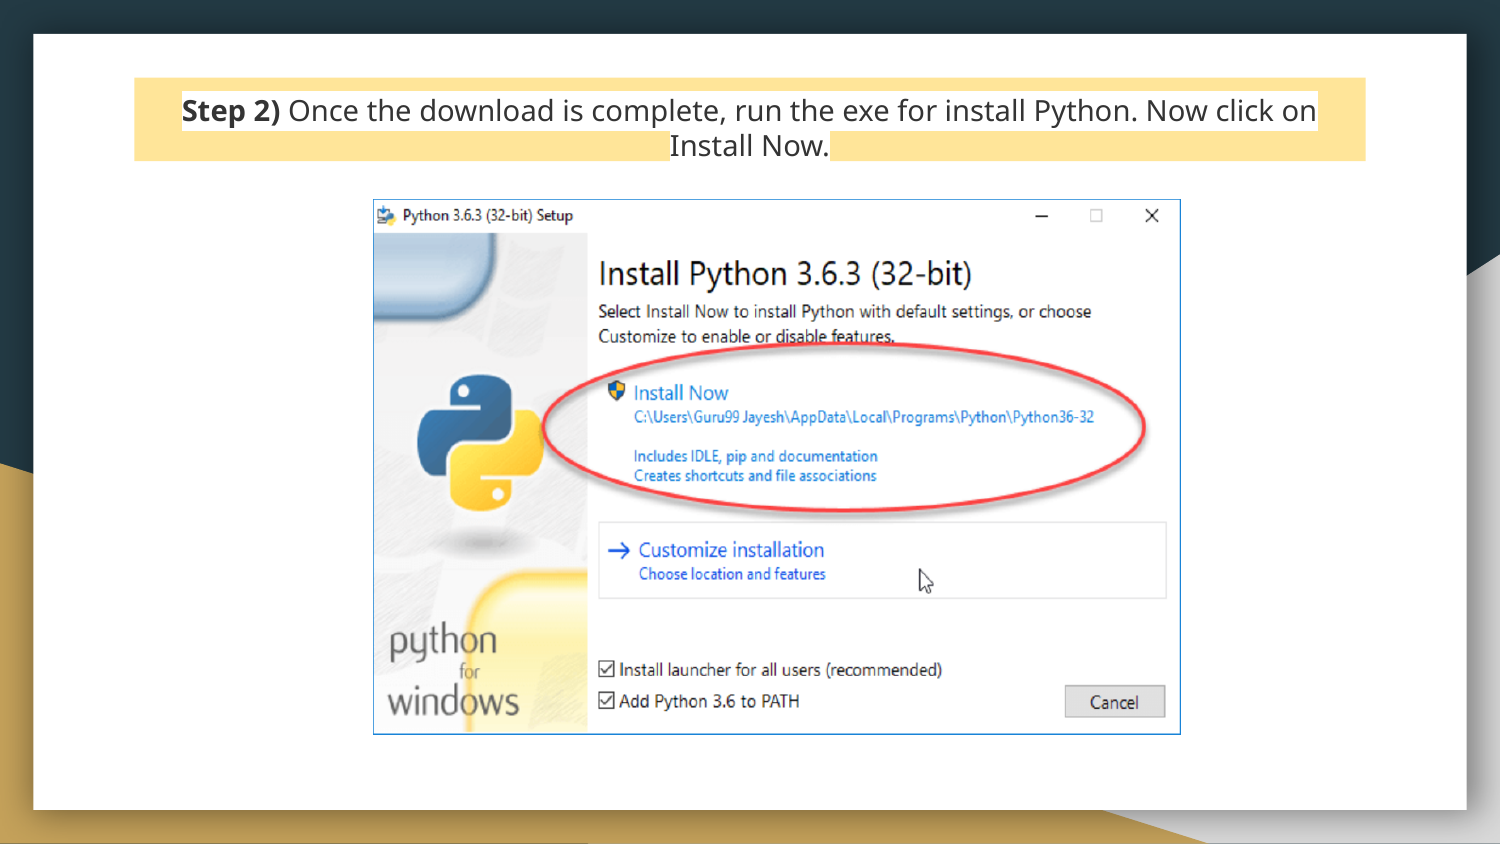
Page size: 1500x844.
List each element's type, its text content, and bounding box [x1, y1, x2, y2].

picture [310, 186, 1253, 757]
title Step 2) Once the download is complete, run the exe for install Python. Now click on Install Now. [134, 77, 1366, 162]
